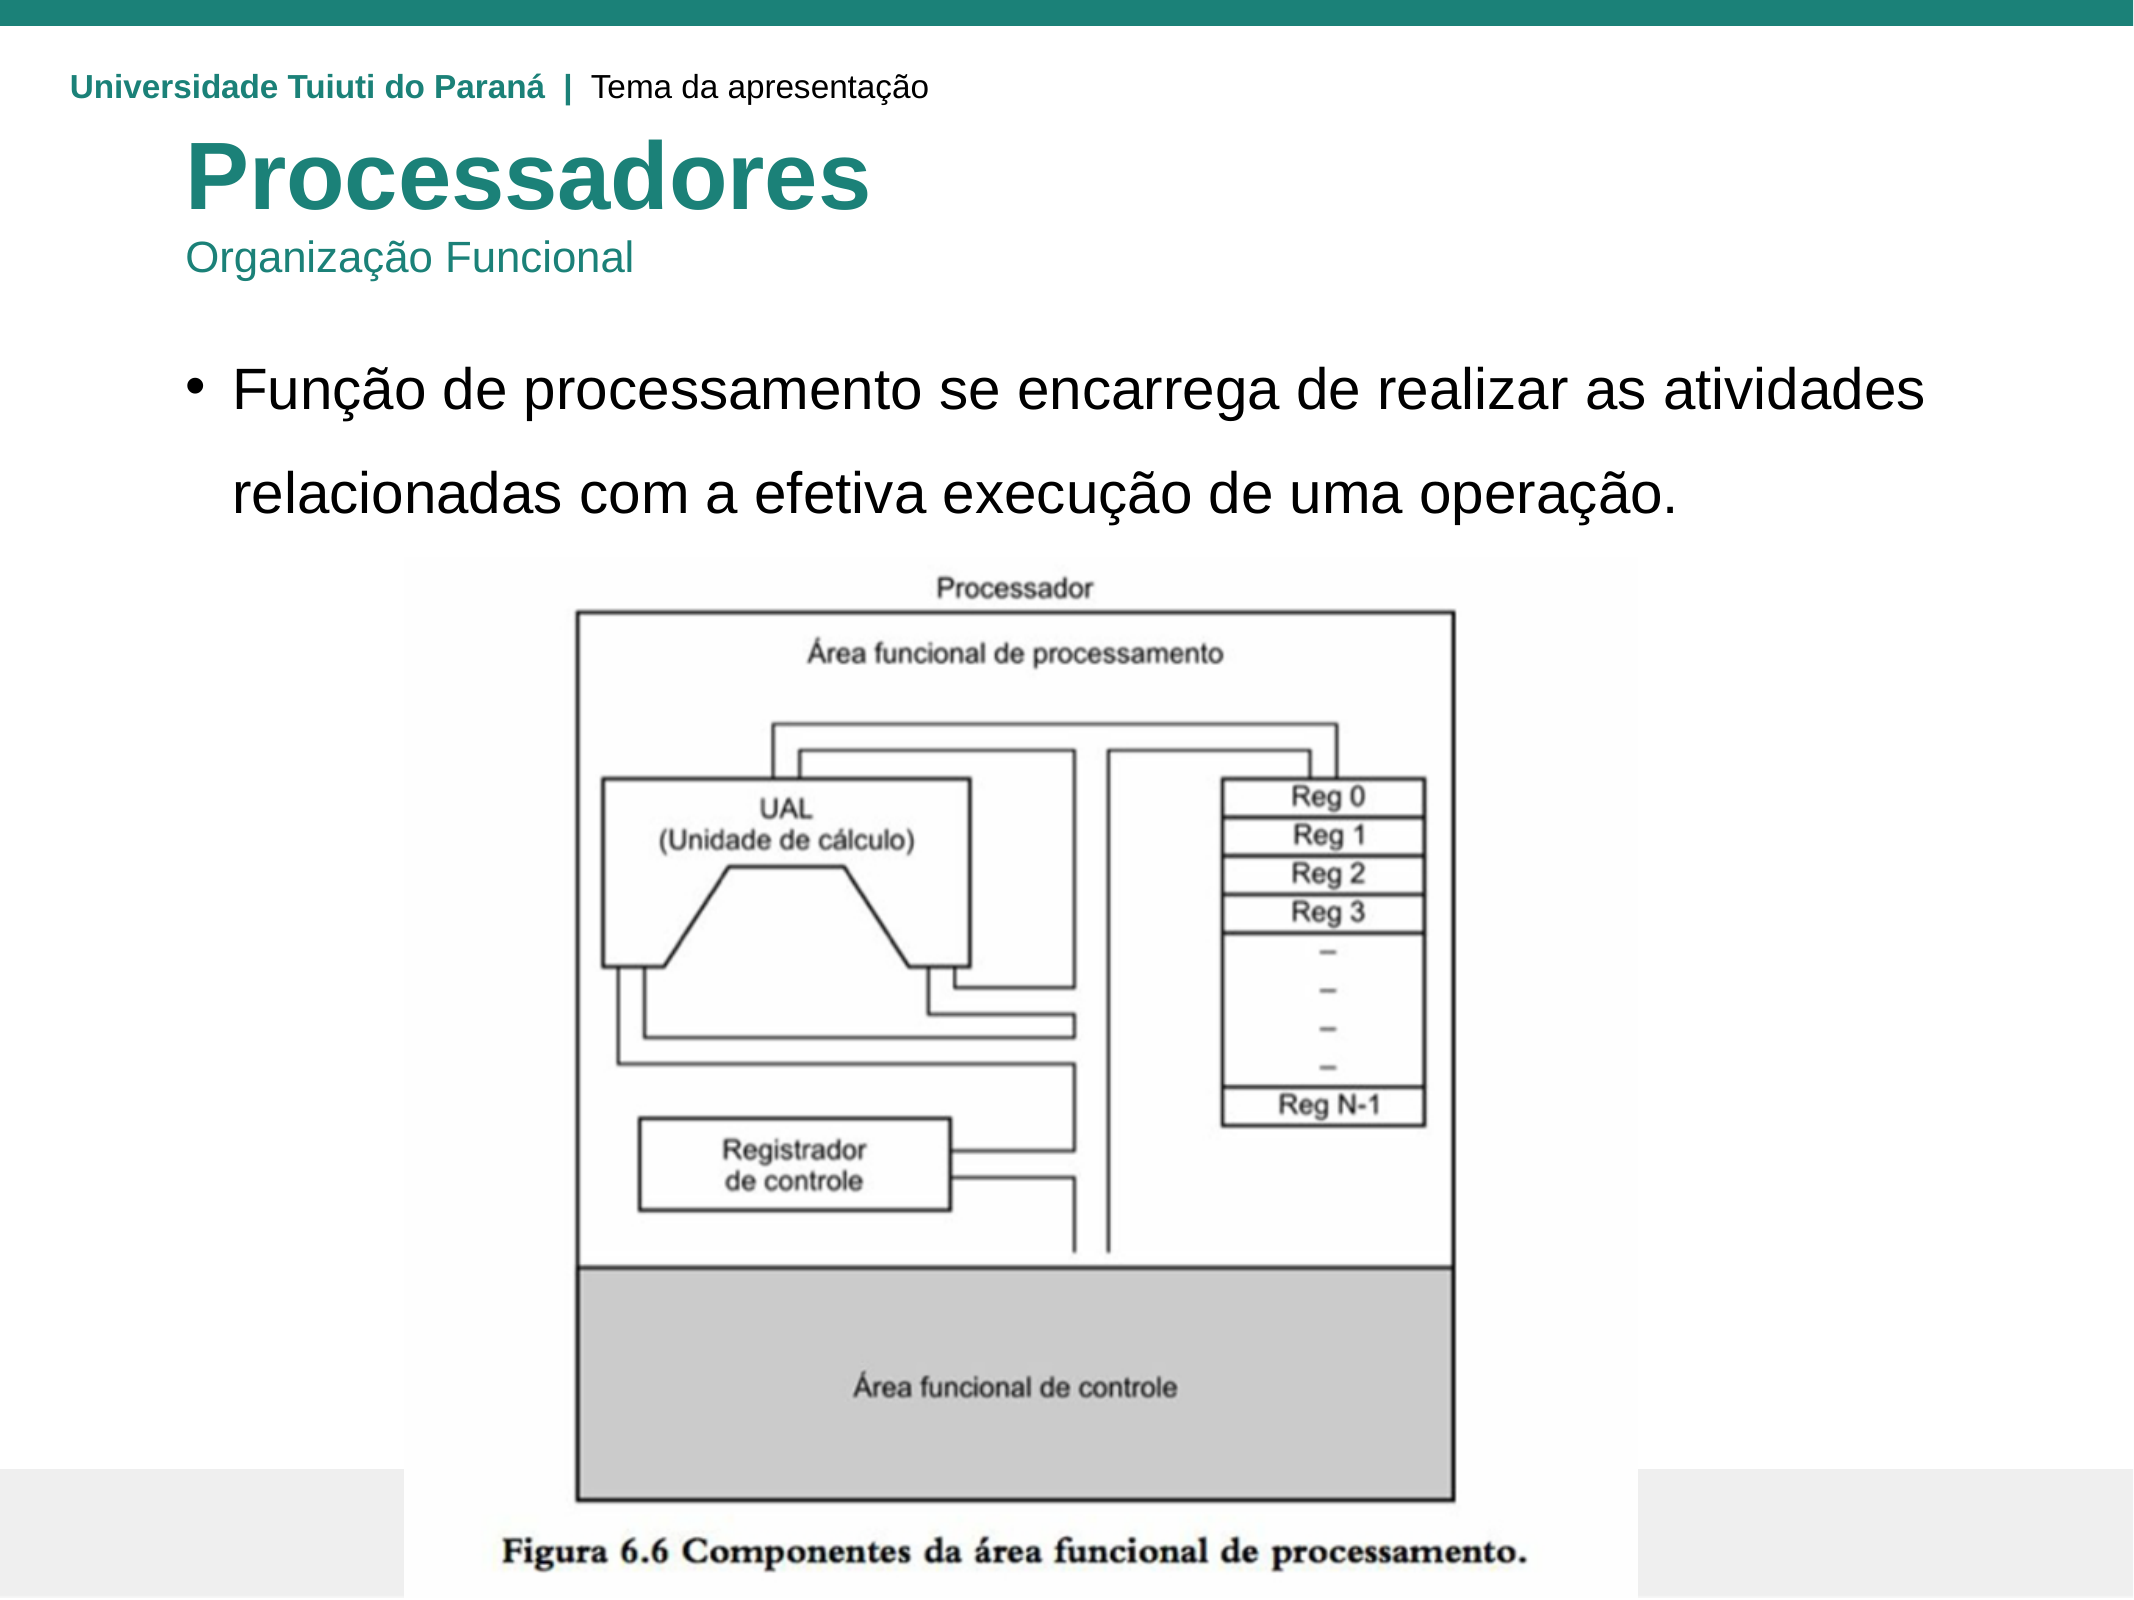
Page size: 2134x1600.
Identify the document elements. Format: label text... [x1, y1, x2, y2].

picture [0, 0, 2134, 26]
text_box Universidade Tuiuti do Paraná | Tema da apresentação [63, 59, 936, 112]
text_box Processadores Organização Funcional Função de processamento se encarrega de realizar as atividades relacionadas com a efetiva execução de uma operação. [179, 107, 2098, 532]
picture [0, 557, 2134, 1598]
